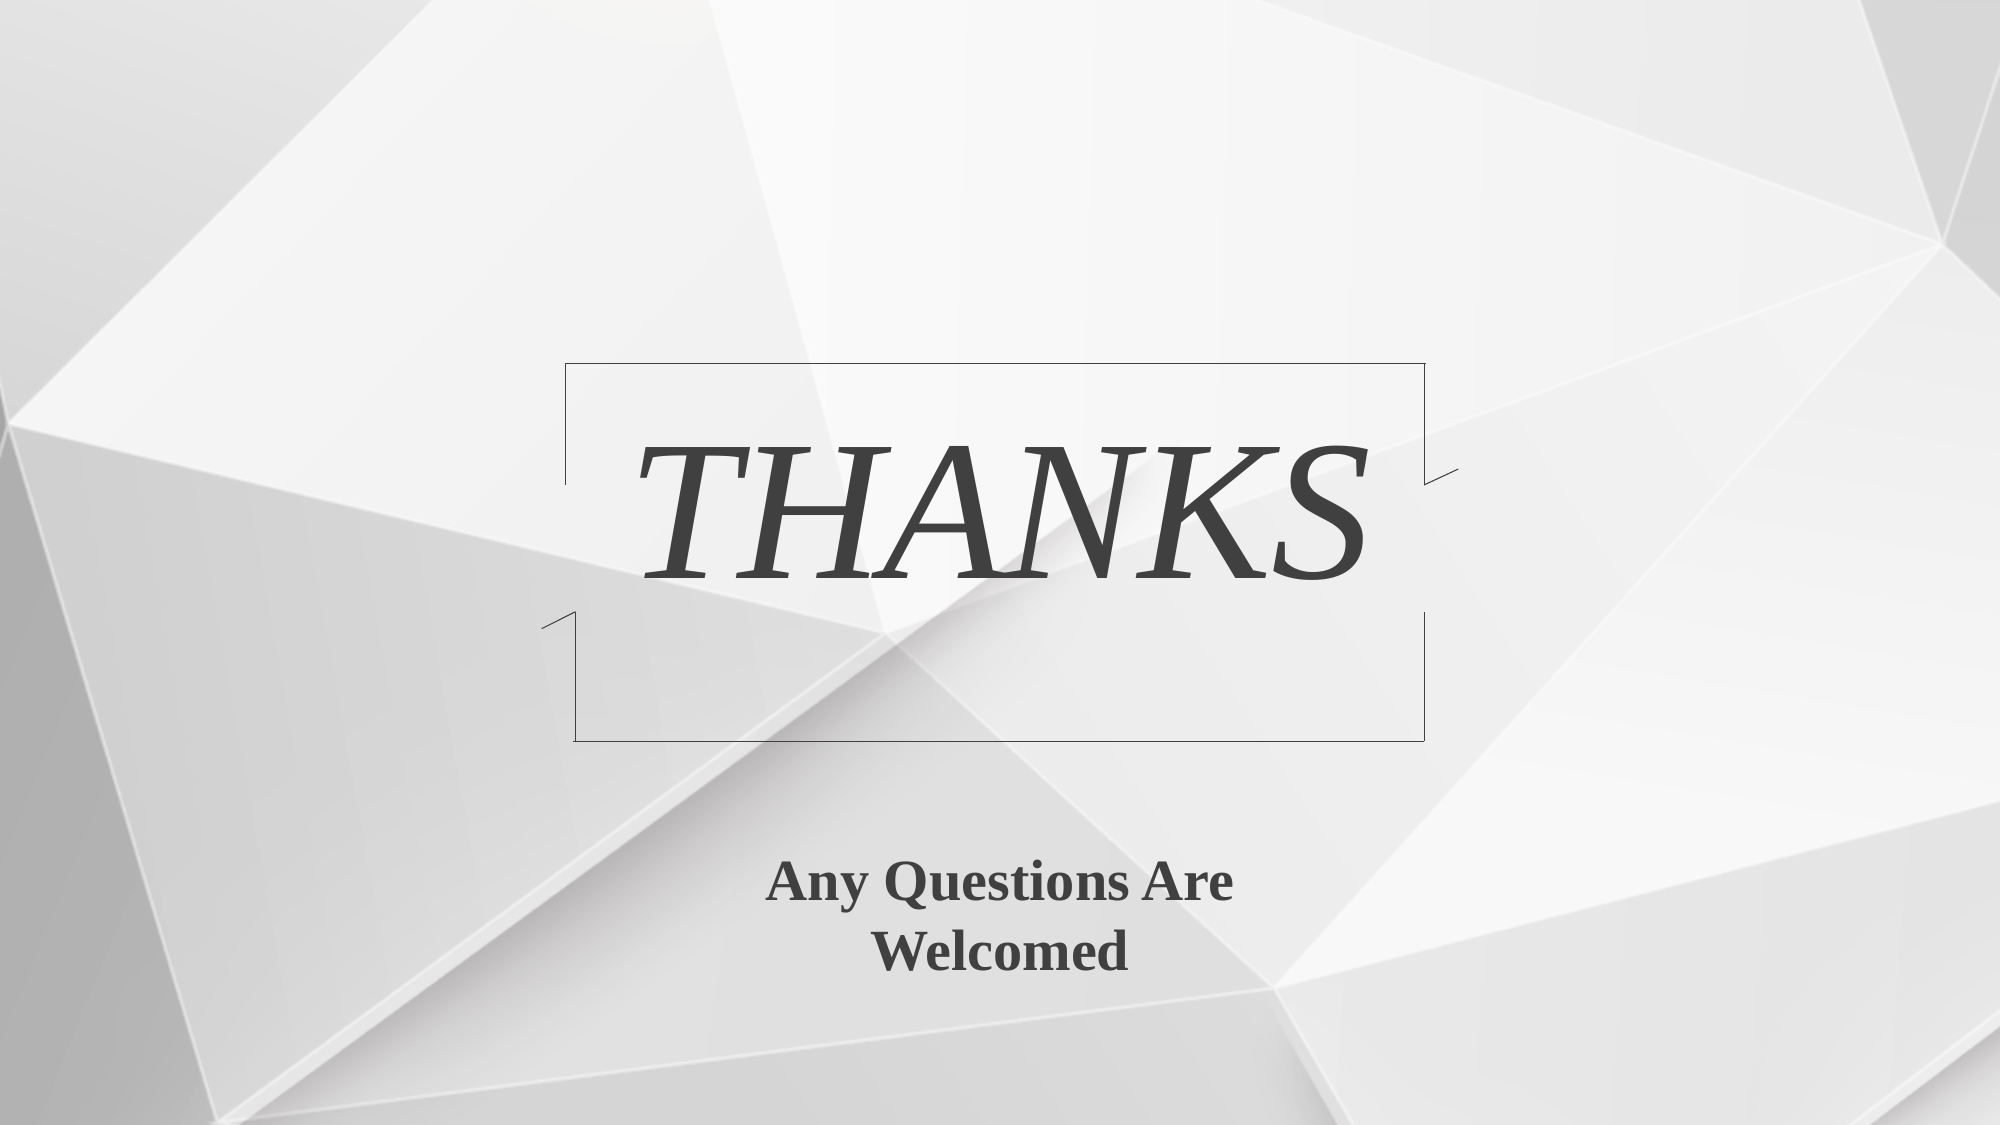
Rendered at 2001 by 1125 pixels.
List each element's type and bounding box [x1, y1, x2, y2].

picture [0, 0, 2000, 1125]
text_box [541, 363, 1459, 992]
